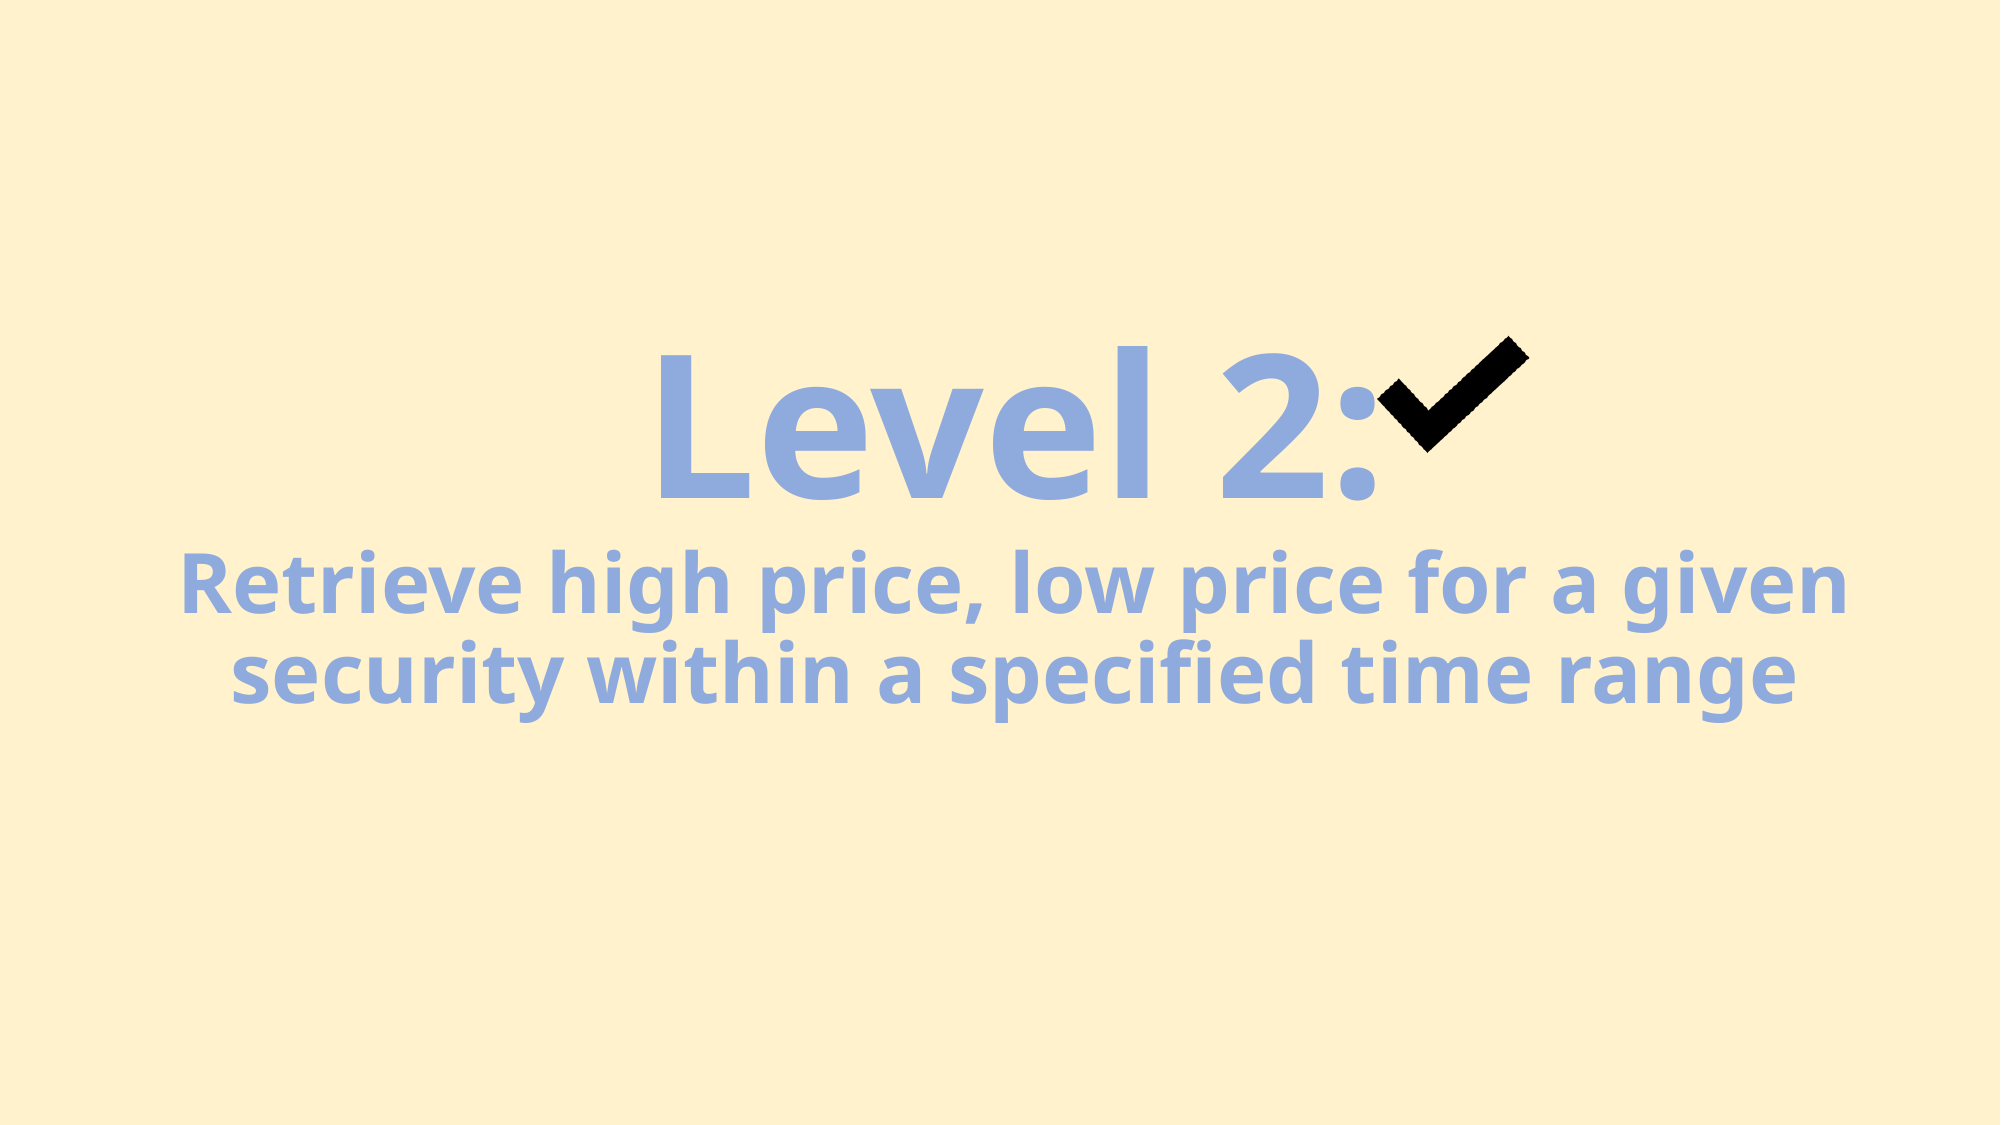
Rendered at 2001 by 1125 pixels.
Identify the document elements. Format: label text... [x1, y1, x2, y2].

title Level 2: Retrieve high price, low price for a given security within a specified time range [152, 434, 1878, 852]
picture [1372, 313, 1534, 476]
